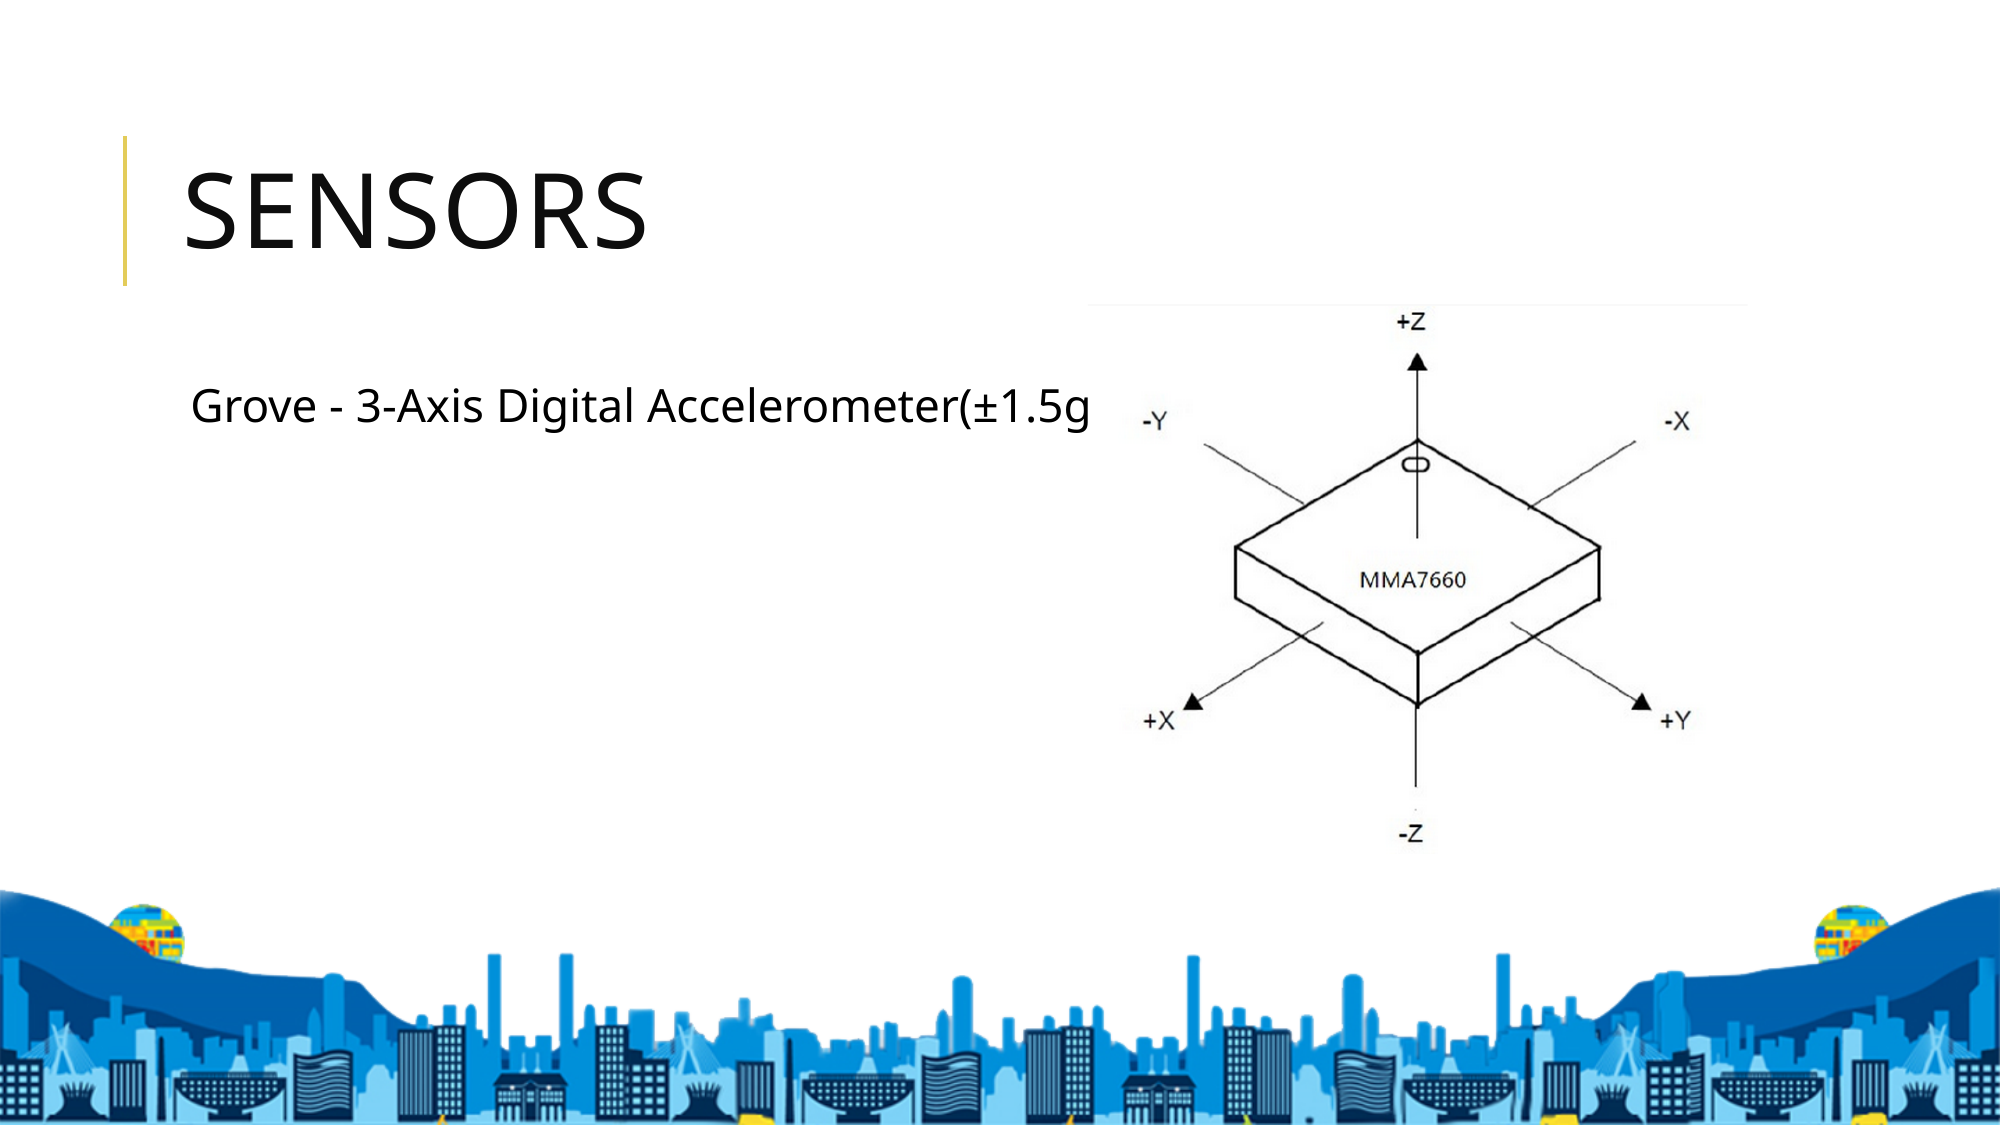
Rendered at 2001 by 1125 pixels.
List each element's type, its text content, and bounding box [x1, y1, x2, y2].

list Grove - 3-Axis Digital Accelerometer(±1.5g) [168, 375, 1763, 881]
picture [1087, 304, 1748, 854]
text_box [0, 885, 2000, 1125]
title Sensors [168, 96, 1763, 342]
